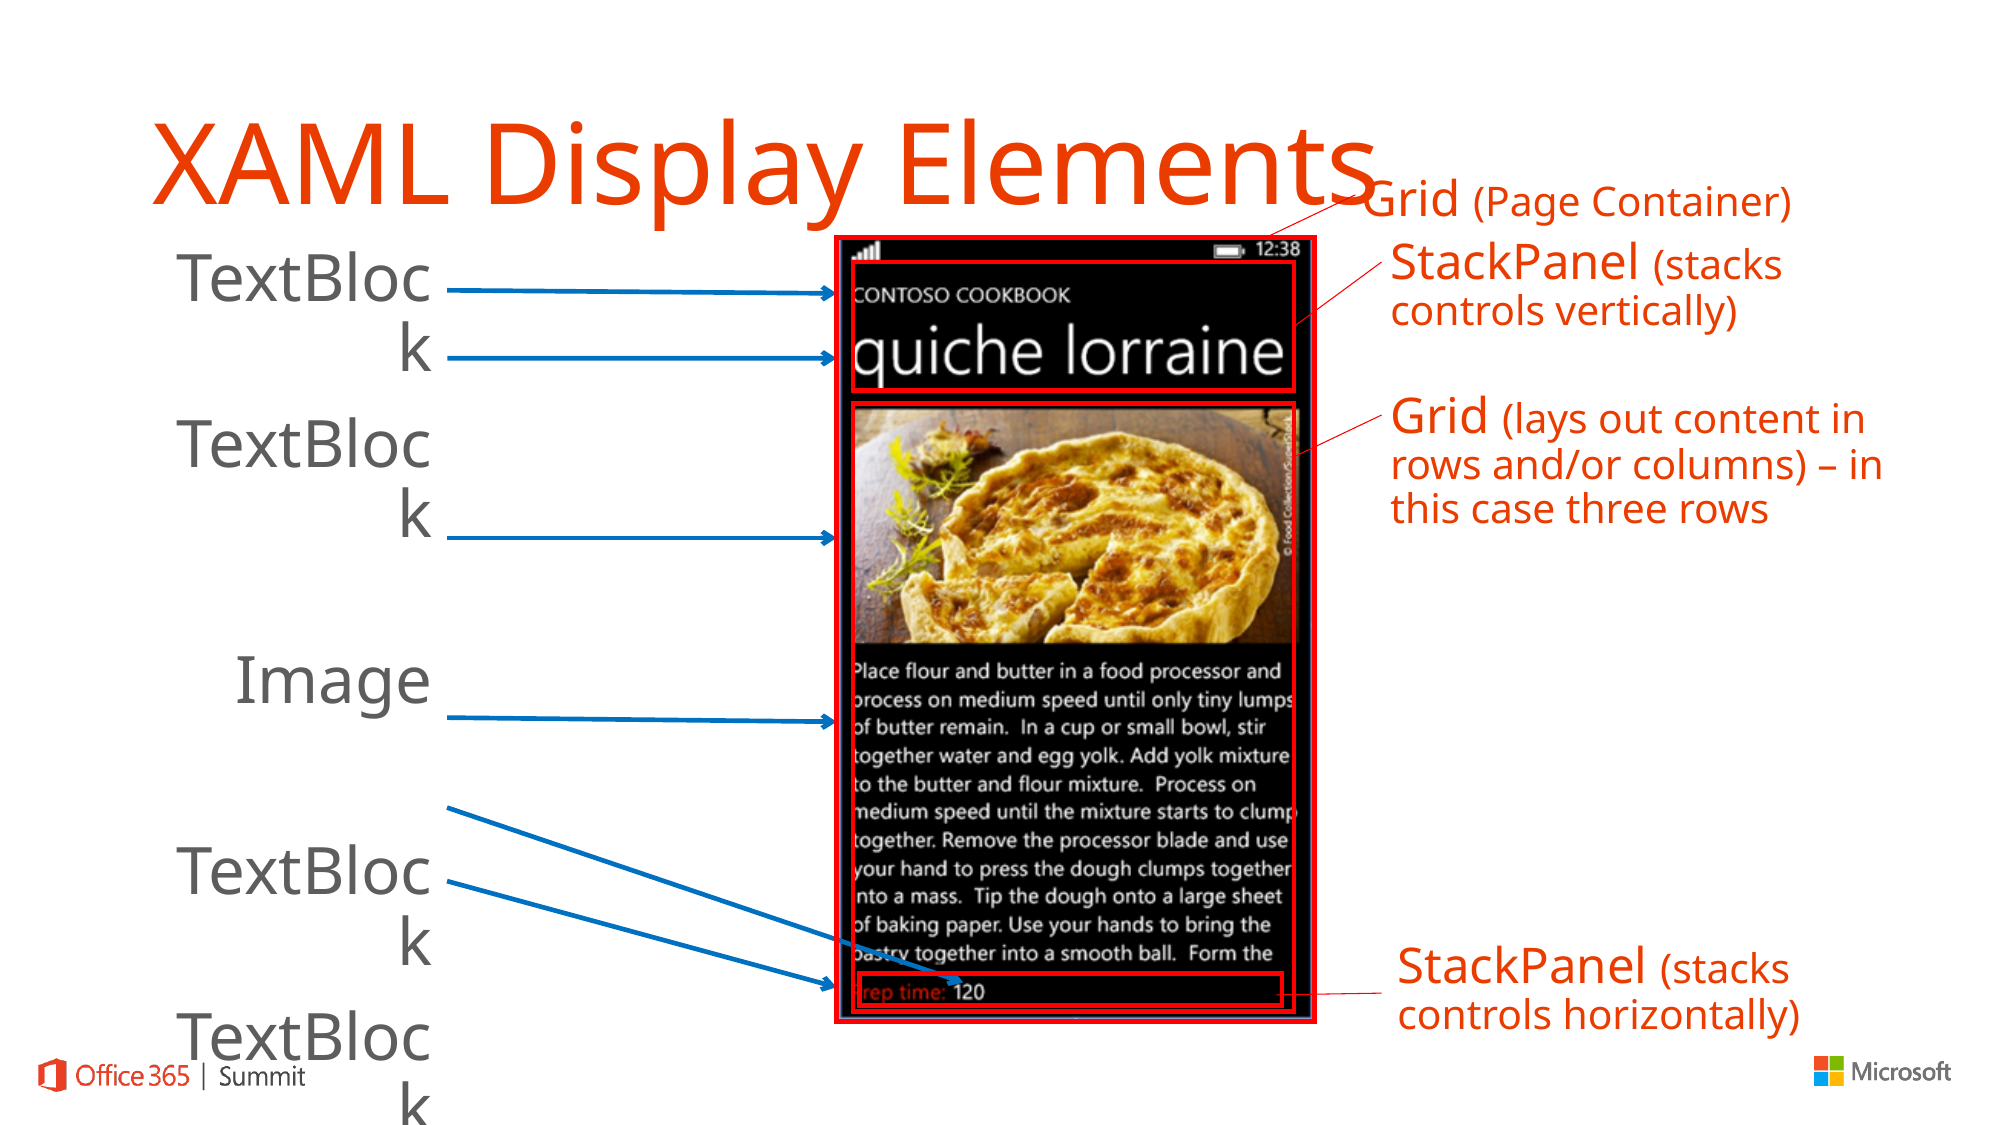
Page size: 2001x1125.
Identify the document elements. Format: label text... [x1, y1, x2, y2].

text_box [836, 151, 1900, 1022]
list TextBlock TextBlock Image TextBlock TextBlock TextBlock [137, 237, 447, 642]
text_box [852, 367, 1929, 1012]
picture [38, 1058, 305, 1092]
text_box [447, 807, 836, 881]
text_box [859, 917, 1936, 1064]
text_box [447, 881, 836, 988]
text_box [852, 213, 1929, 367]
title XAML Display Elements [137, 99, 1863, 238]
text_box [447, 717, 836, 722]
picture [1814, 1056, 1951, 1086]
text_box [447, 290, 836, 294]
